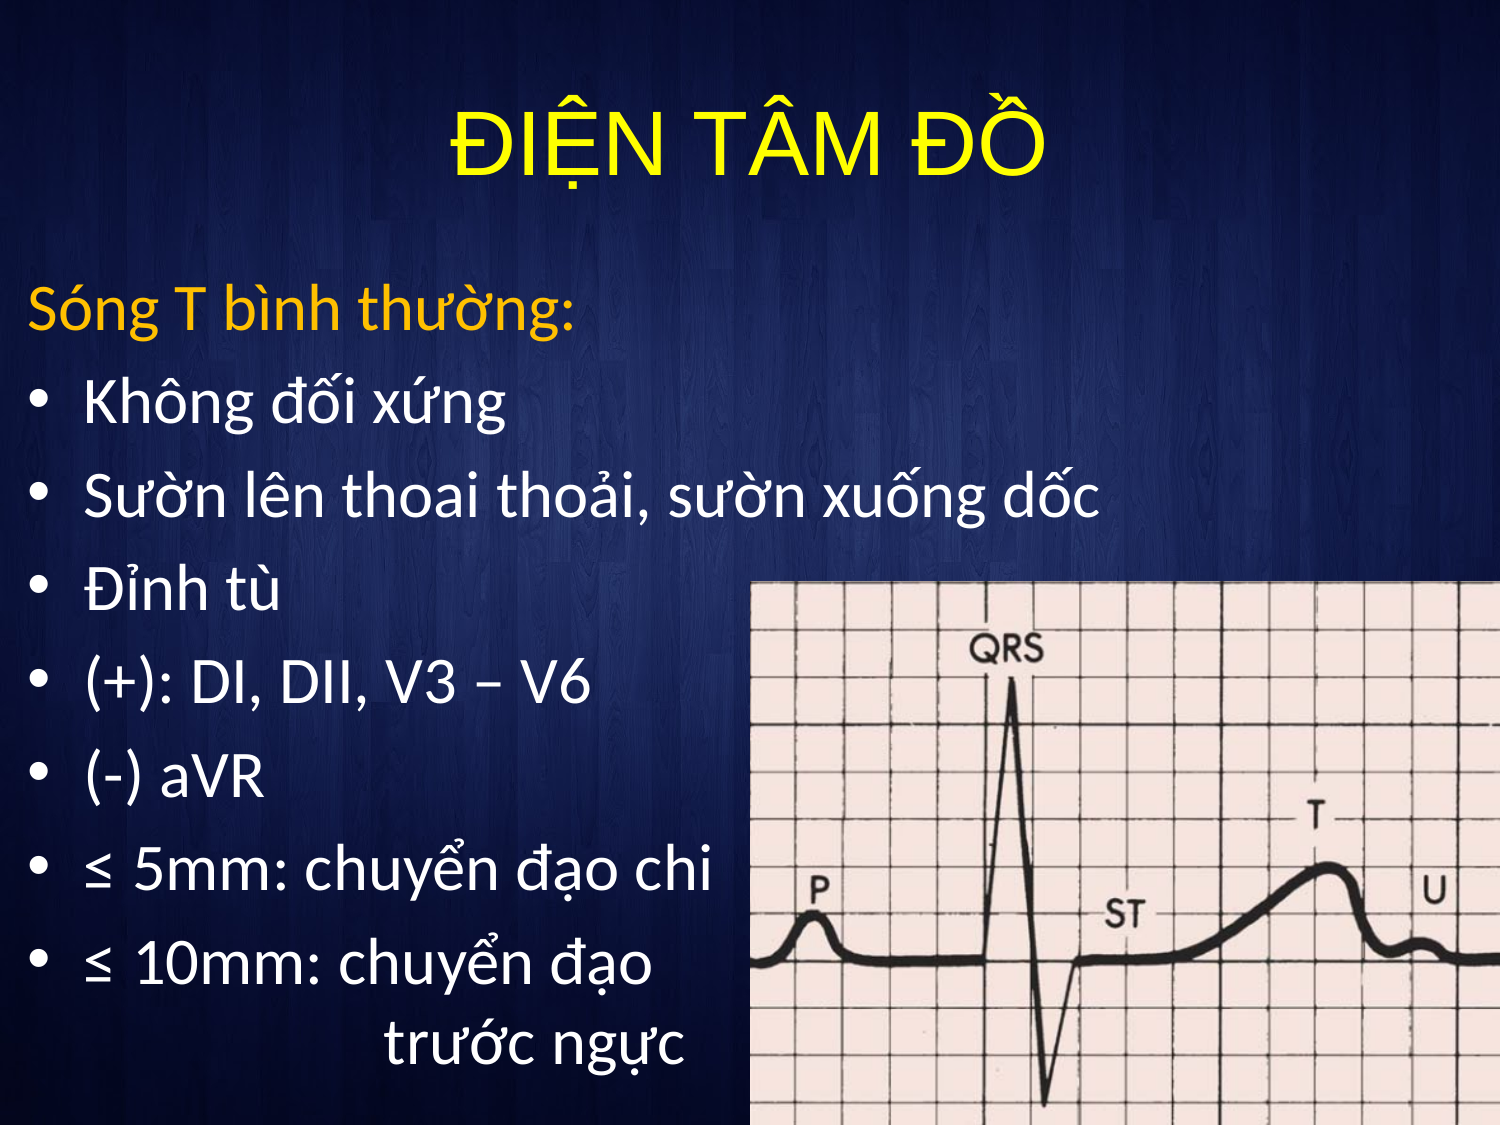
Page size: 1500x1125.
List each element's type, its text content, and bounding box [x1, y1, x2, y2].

picture [0, 0, 1500, 1125]
list Sóng T bình thường: Không đối xứng Sườn lên thoai thoải, sườn xuống dốc Đỉnh tù (+): DI, DII, V3 – V6 (-) aVR ≤ 5mm: chuyển đạo chi ≤ 10mm: chuyển đạo trước ngực [12, 162, 1363, 1125]
title ĐIỆN TÂM ĐỒ [75, 45, 1425, 233]
